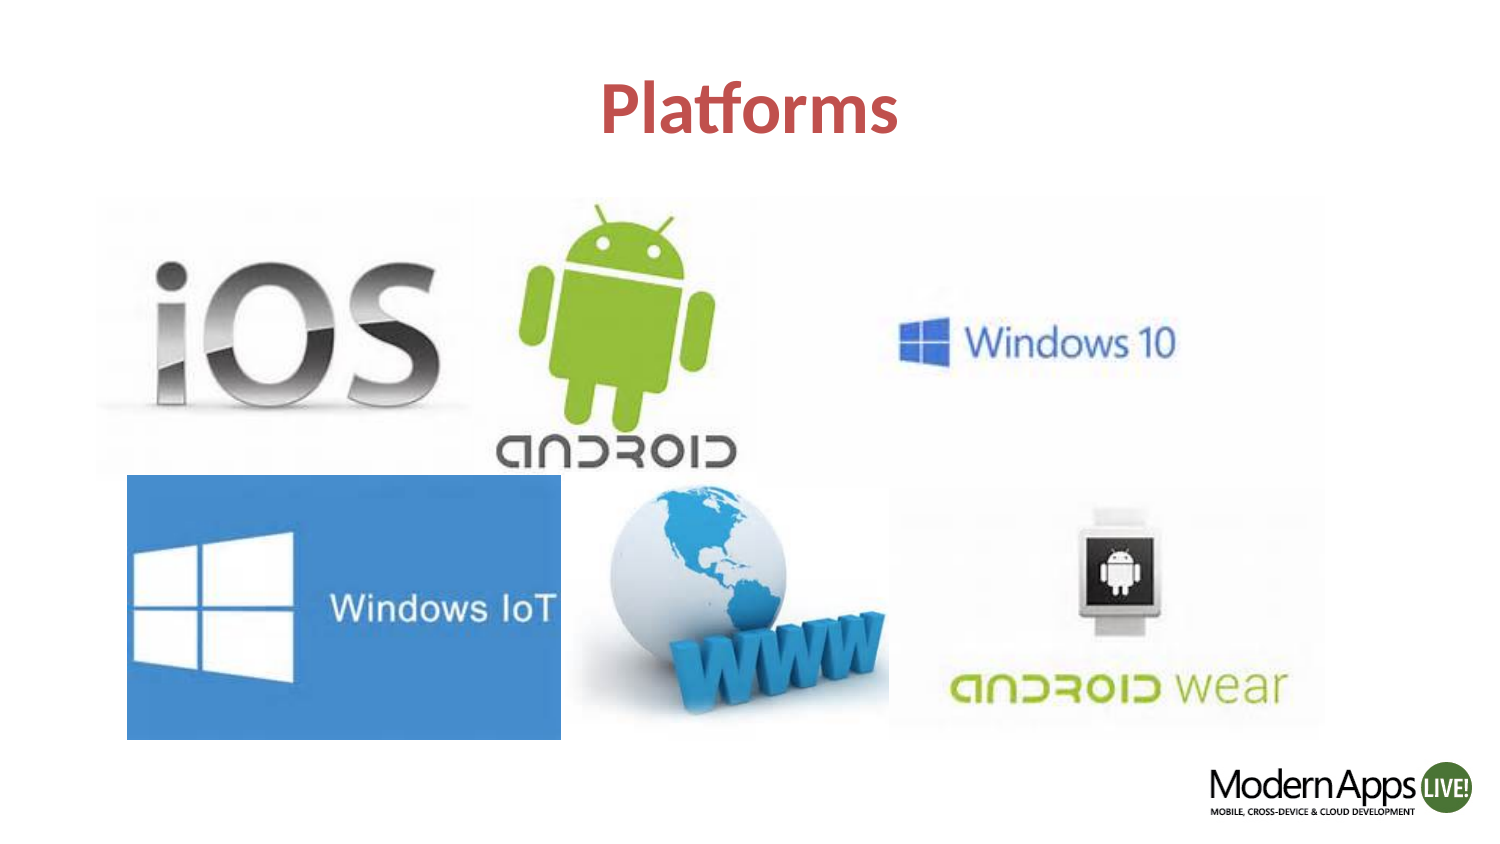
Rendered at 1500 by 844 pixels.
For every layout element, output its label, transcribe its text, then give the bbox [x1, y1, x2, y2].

picture [0, 0, 1500, 844]
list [95, 197, 473, 481]
title Platforms [75, 33, 1425, 175]
